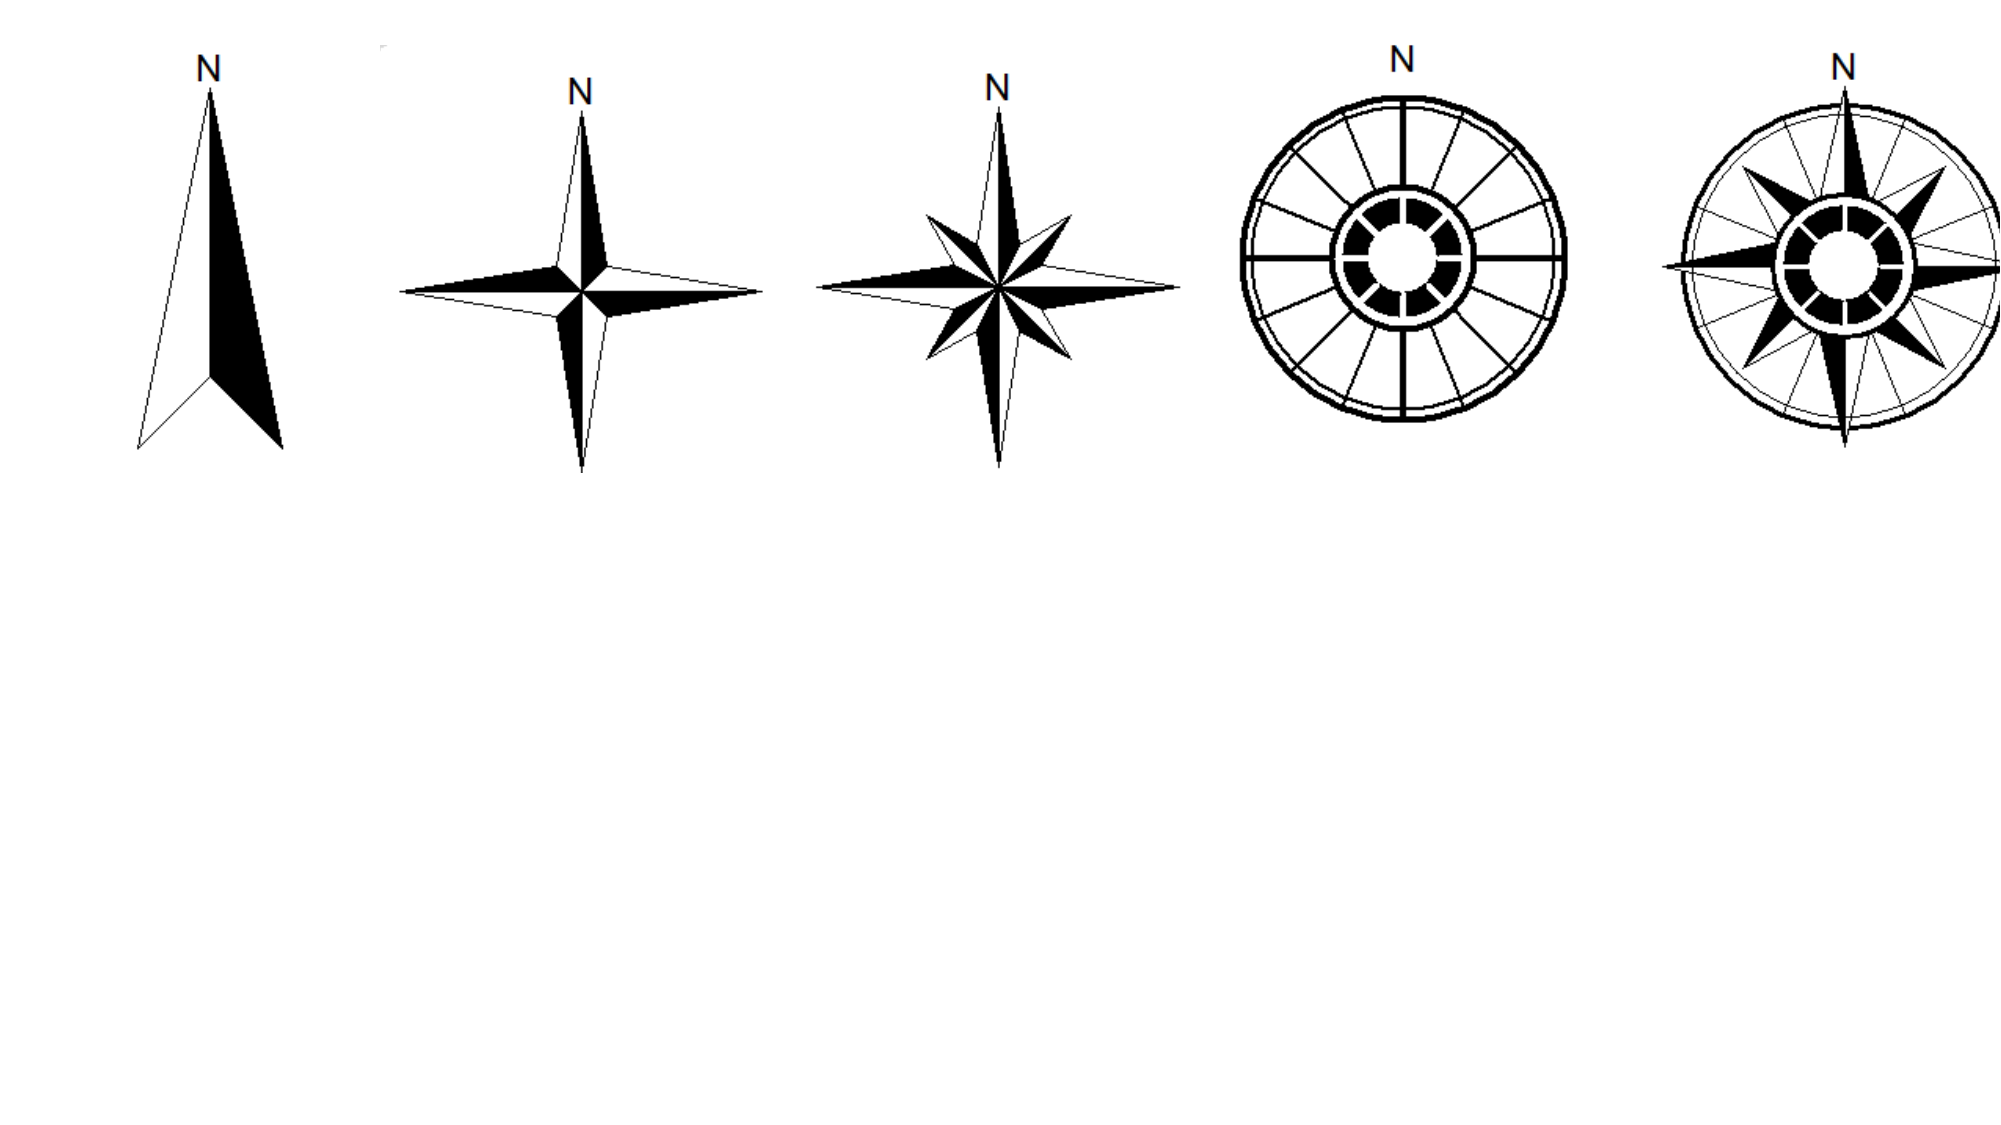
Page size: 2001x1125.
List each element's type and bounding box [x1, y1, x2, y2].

picture [92, 33, 308, 456]
picture [379, 45, 777, 473]
picture [807, 51, 1193, 473]
picture [1212, 33, 1582, 437]
picture [1653, 33, 2000, 451]
